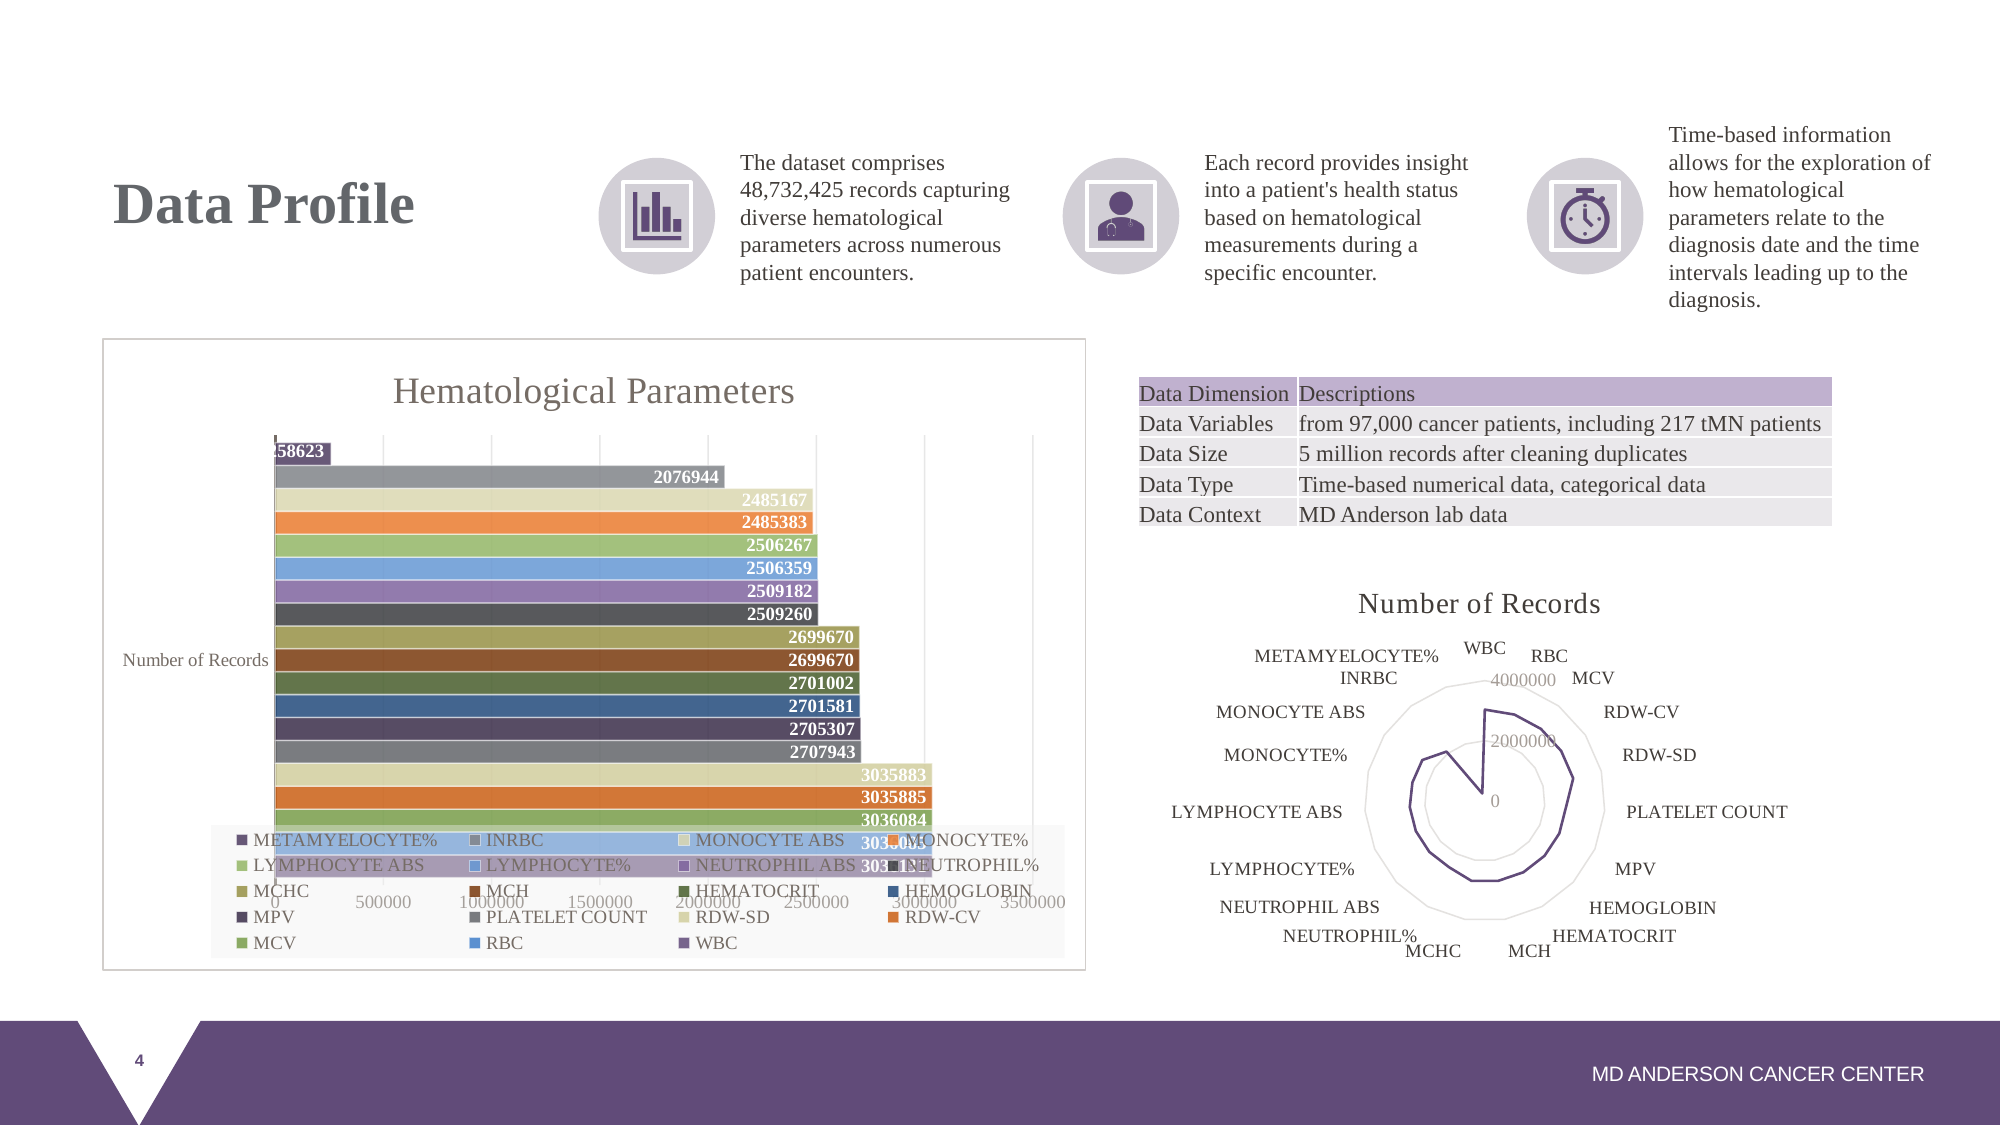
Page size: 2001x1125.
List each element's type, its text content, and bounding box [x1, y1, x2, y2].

table_cell Data Variables [1139, 407, 1297, 436]
chart [101, 337, 1087, 972]
table_cell 5 million records after cleaning duplicates [1299, 438, 1832, 466]
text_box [597, 44, 1945, 388]
chart [1148, 562, 1811, 972]
table_cell Data Size [1139, 438, 1297, 466]
table_cell Data Context [1139, 498, 1297, 526]
table_cell MD Anderson lab data [1299, 498, 1832, 526]
table_cell from 97,000 cancer patients, including 217 tMN patients [1299, 407, 1832, 436]
table_cell Time-based numerical data, categorical data [1299, 468, 1832, 496]
title Data Profile [113, 95, 592, 237]
table_cell Data Type [1139, 468, 1297, 496]
table_header Data Dimension [1139, 396, 1297, 406]
table_header Descriptions [1299, 396, 1832, 406]
slide_number 4 [78, 1029, 201, 1090]
